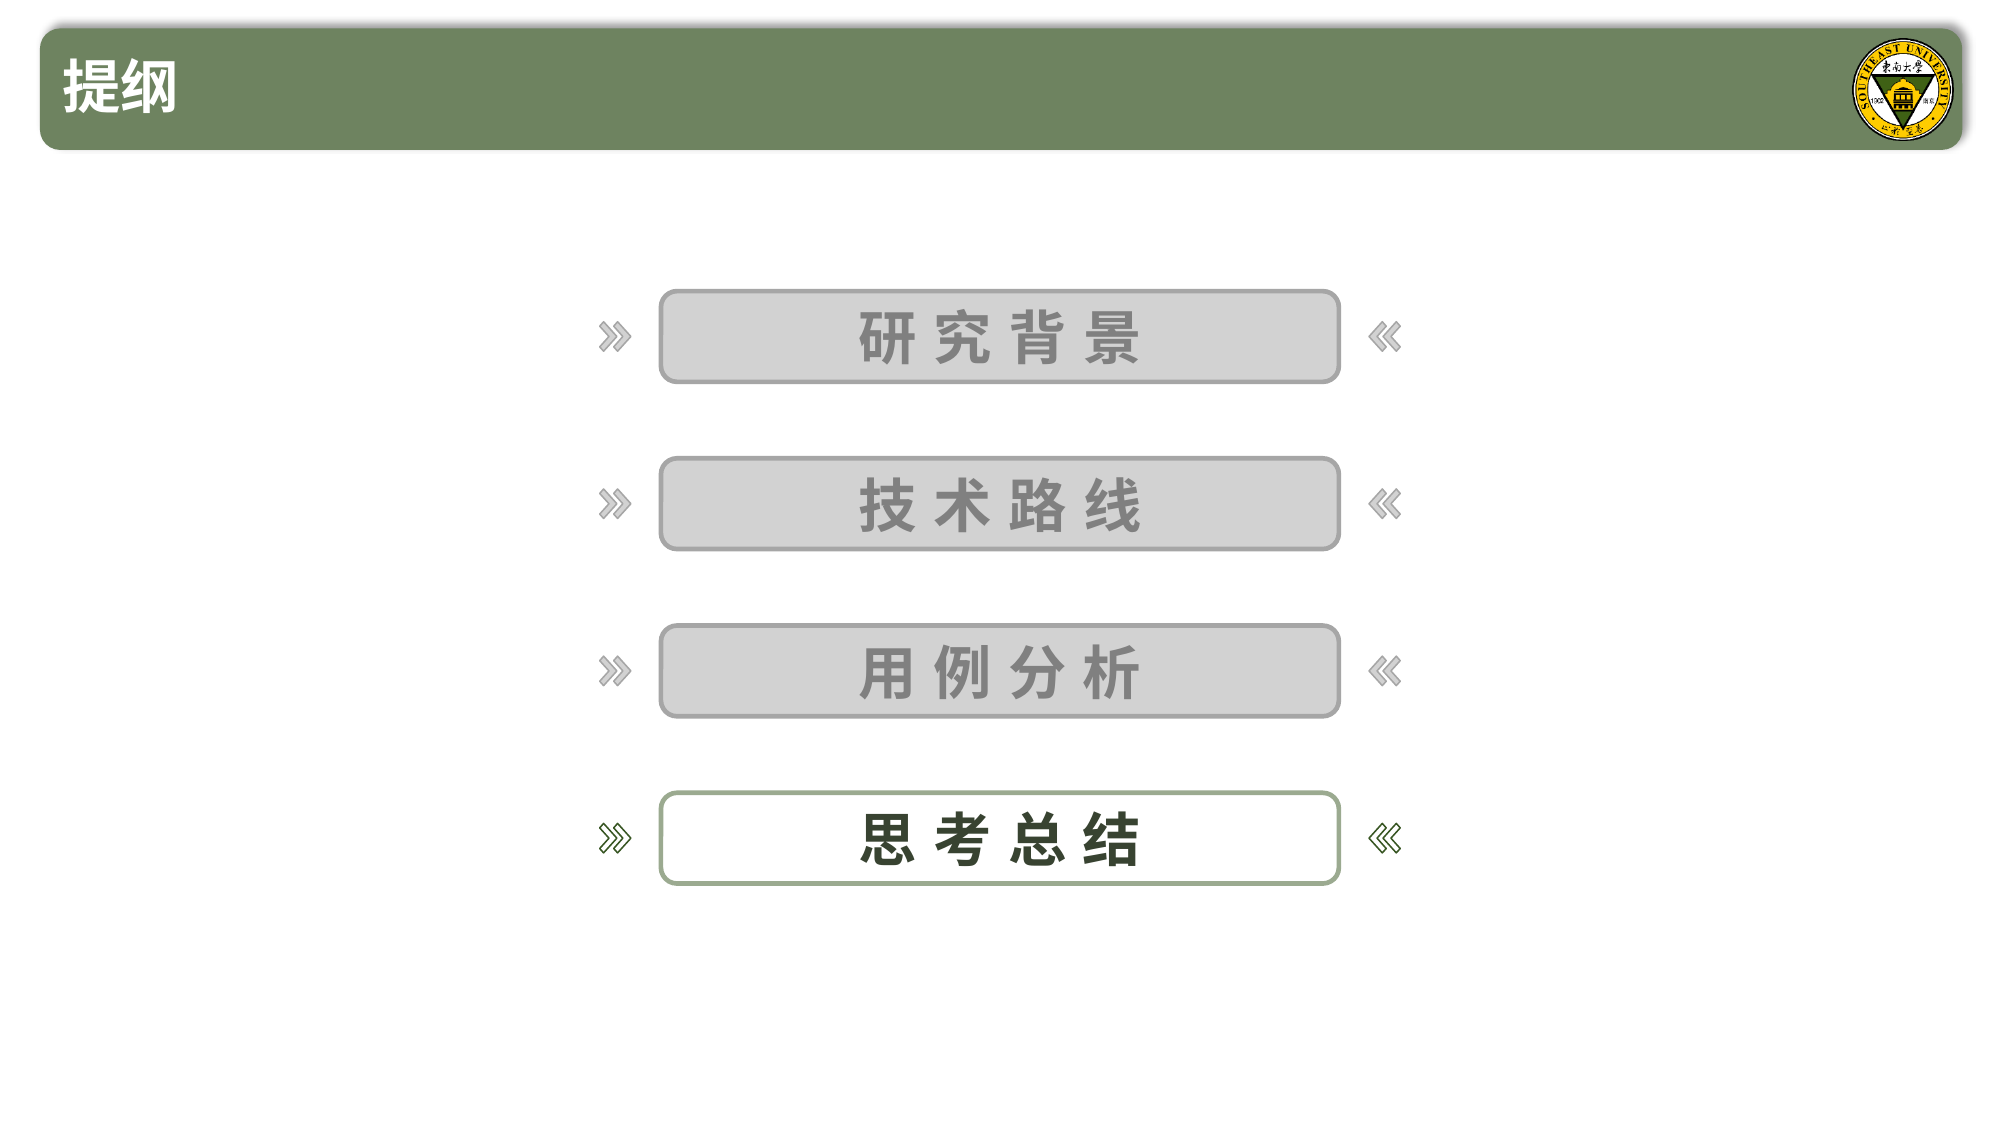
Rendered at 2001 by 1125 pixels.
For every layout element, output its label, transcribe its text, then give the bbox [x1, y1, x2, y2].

list 提纲 [47, 42, 1709, 136]
picture [1852, 38, 1954, 141]
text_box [599, 291, 1401, 884]
